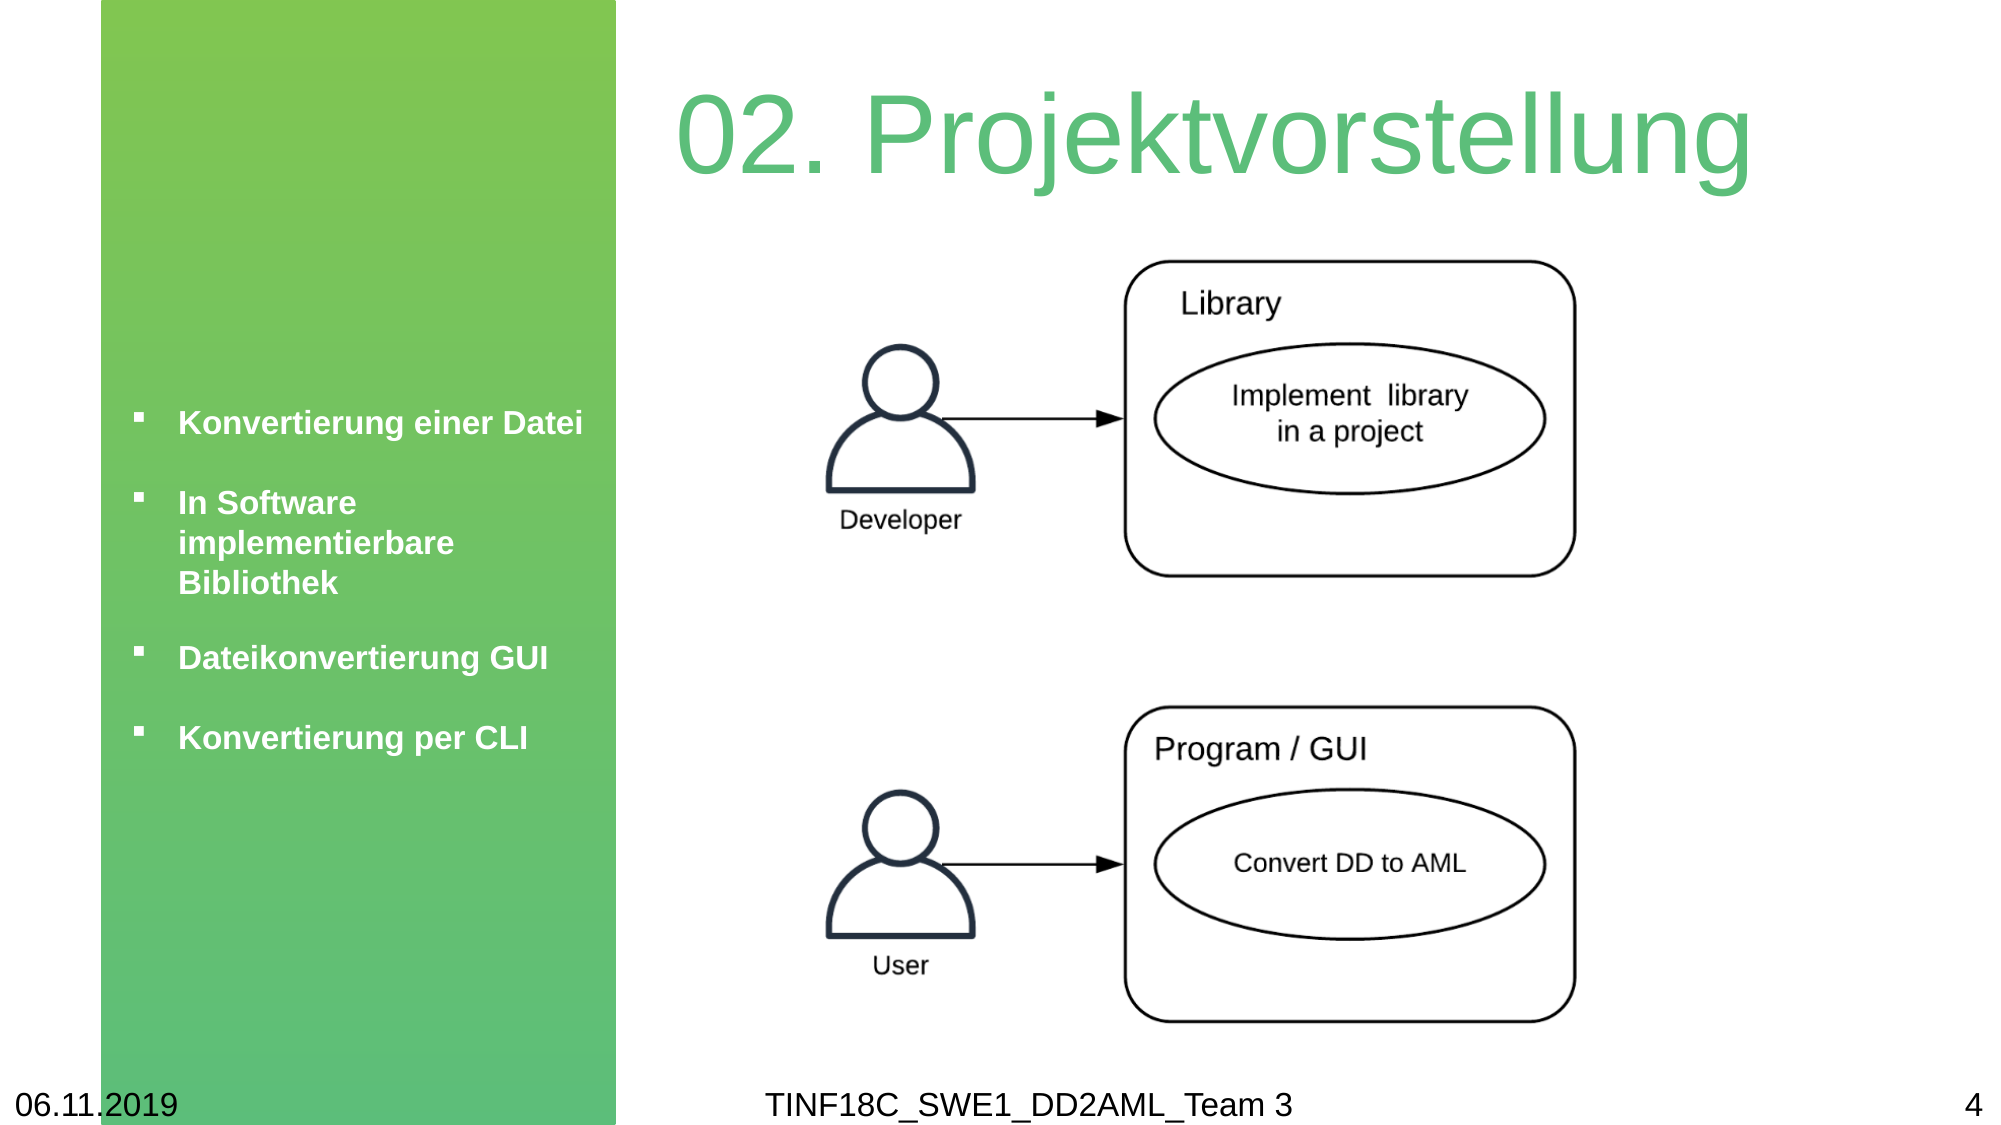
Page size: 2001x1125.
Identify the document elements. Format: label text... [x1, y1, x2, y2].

text_box [100, 0, 616, 1076]
picture [747, 203, 1714, 1077]
text_box 02. Projektvorstellung [116, 53, 1956, 204]
text_box 06.11.2019 TINF18C_SWE1_DD2AML_Team 3 4 [0, 1076, 2000, 1125]
text_box Konvertierung einer Datei In Software implementierbare Bibliothek Dateikonvertierung GUI Konvertierung per CLI [116, 394, 602, 834]
